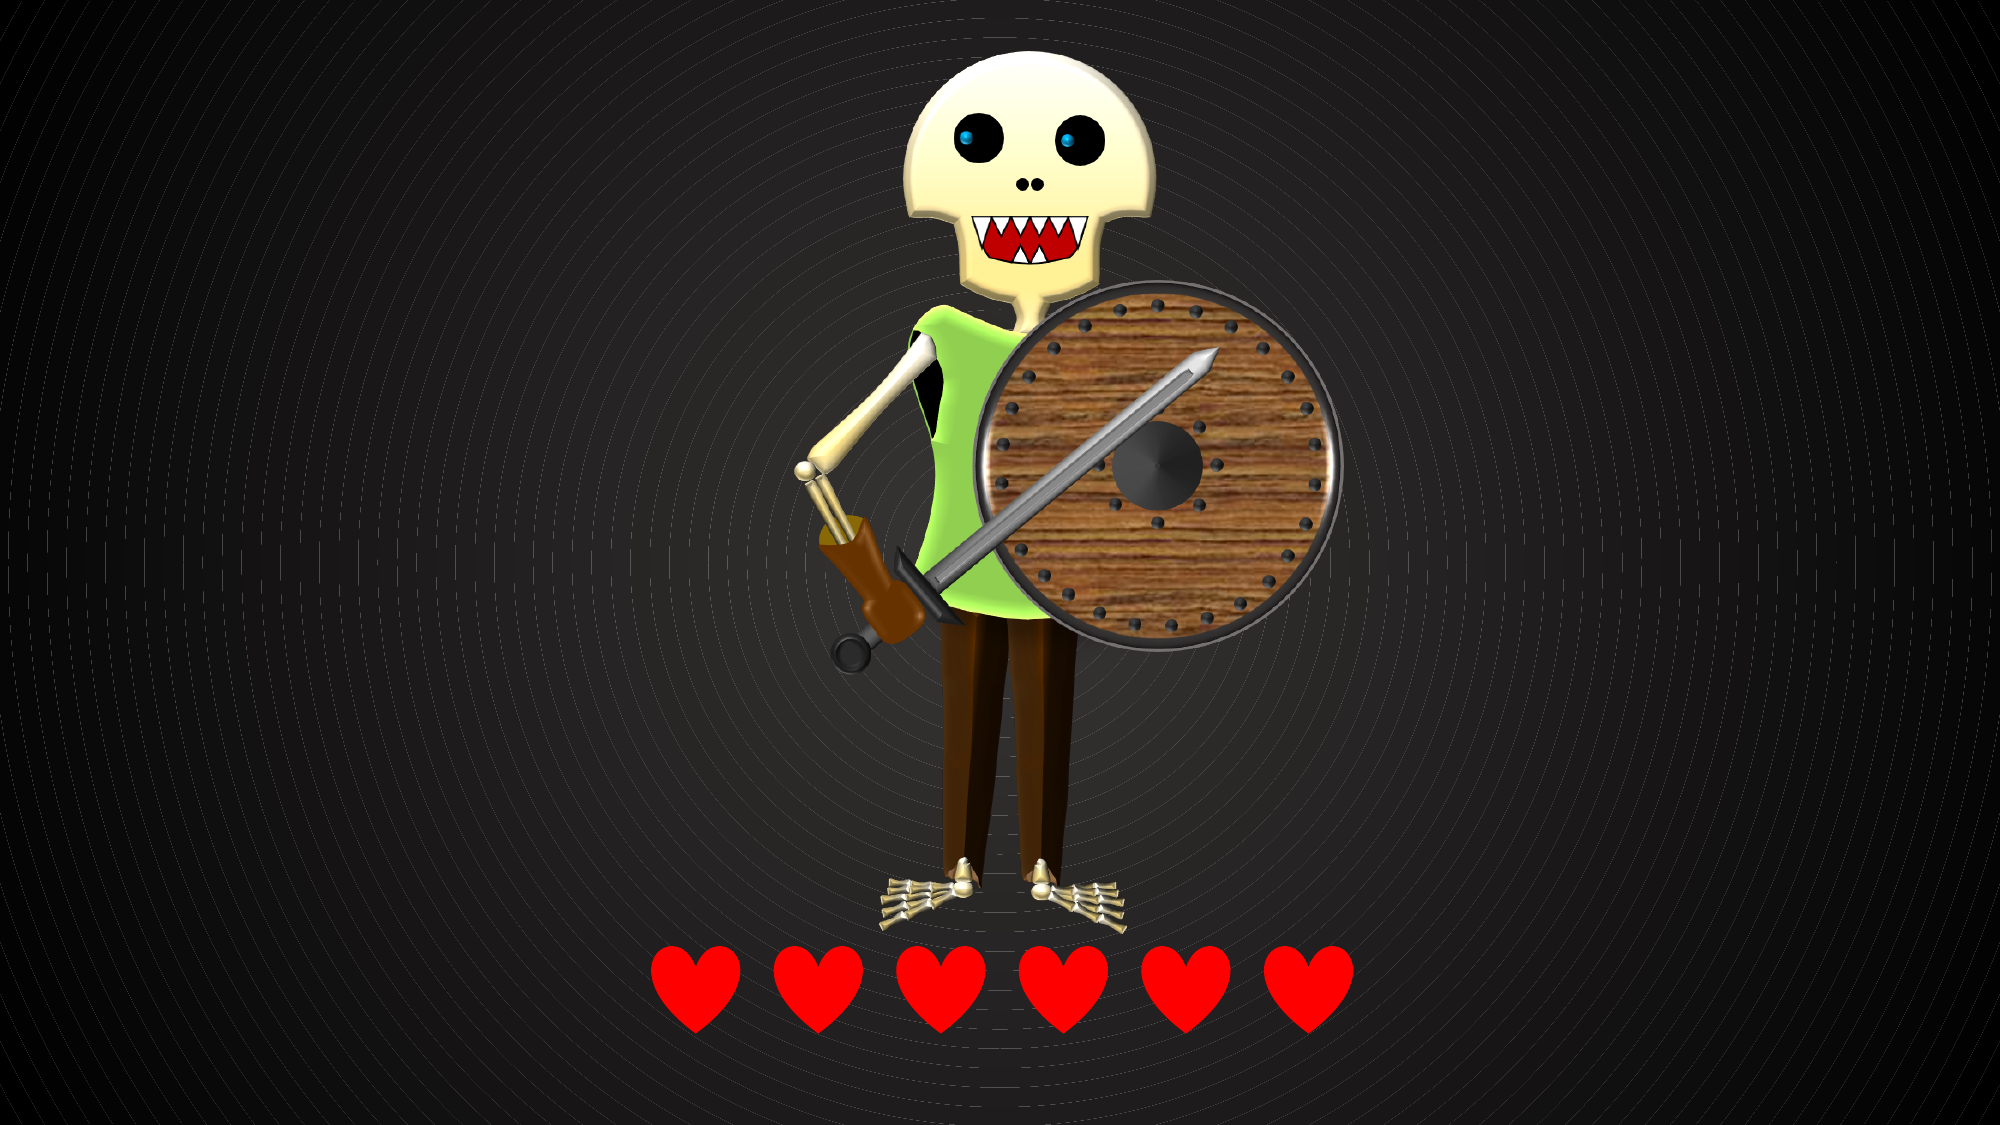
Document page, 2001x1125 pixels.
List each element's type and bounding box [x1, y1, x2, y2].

text_box [895, 945, 987, 1035]
text_box [1140, 945, 1232, 1035]
text_box [650, 945, 742, 1035]
text_box [1017, 945, 1110, 1035]
picture [792, 49, 1345, 936]
text_box [772, 945, 864, 1035]
text_box [1262, 945, 1355, 1035]
